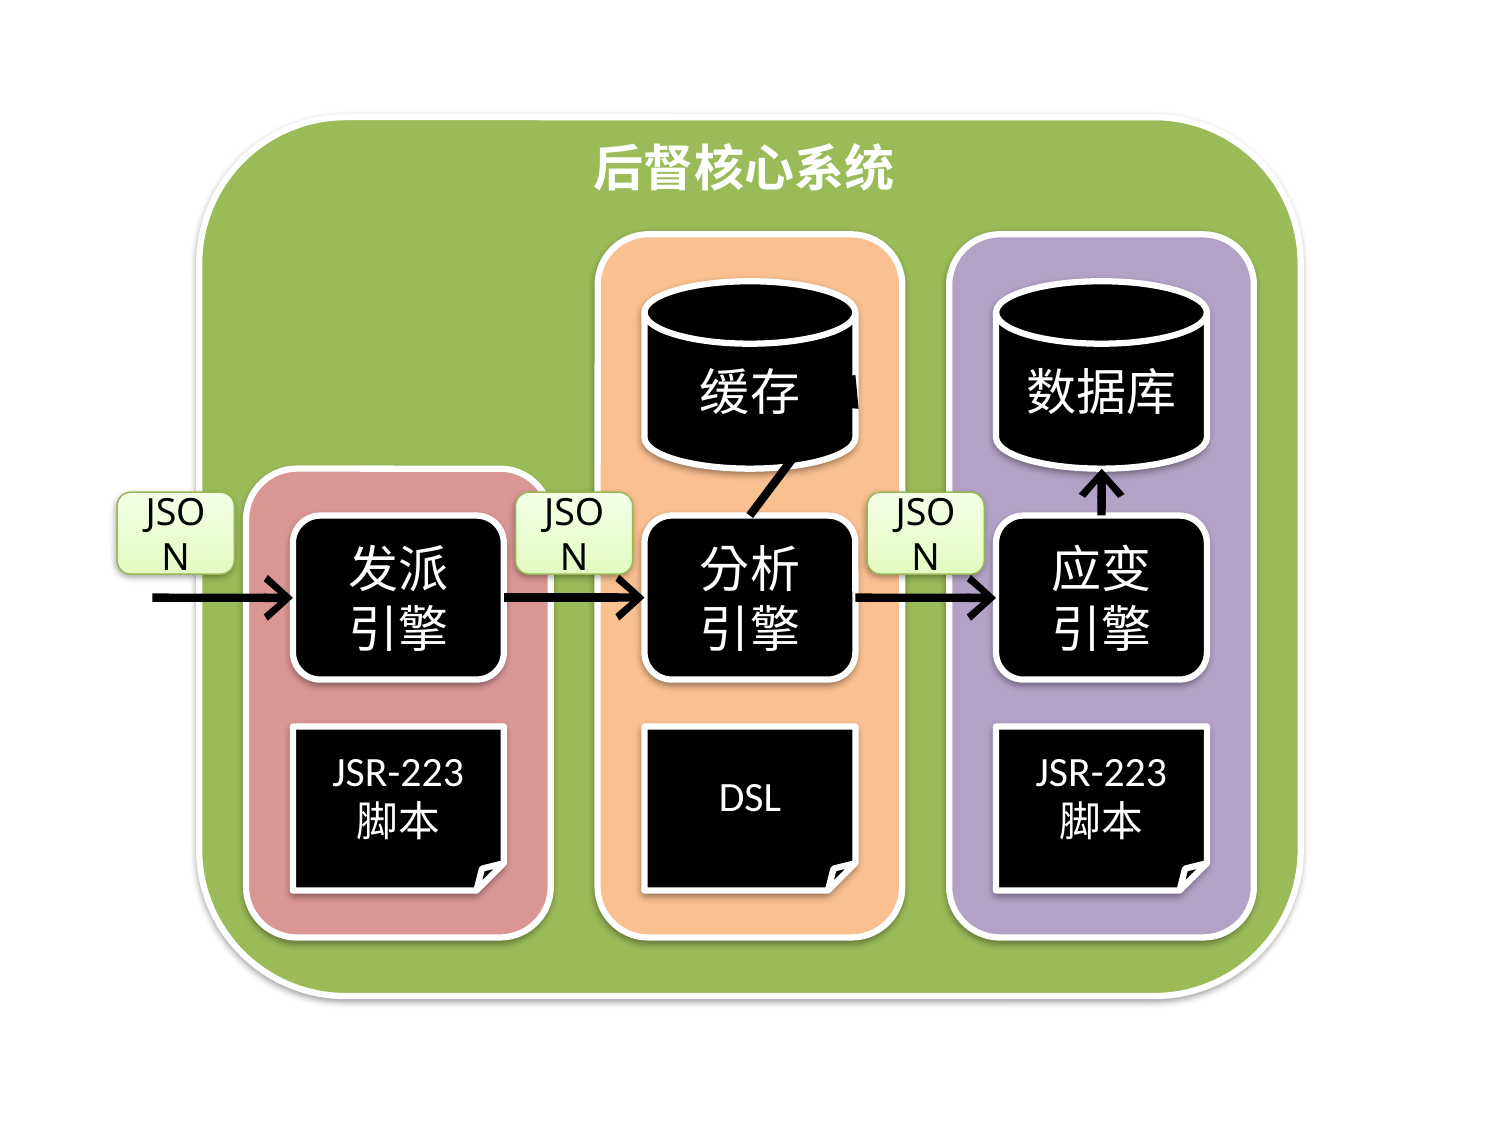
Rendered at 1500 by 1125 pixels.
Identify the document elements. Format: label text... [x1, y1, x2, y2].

text_box JSON [514, 491, 634, 575]
text_box 分析 引擎 [641, 512, 859, 683]
text_box [242, 605, 554, 941]
text_box [594, 582, 628, 593]
text_box JSON [116, 491, 236, 575]
text_box [863, 573, 906, 593]
text_box JSR-223 脚本 [992, 723, 1211, 894]
text_box 发派 引擎 [289, 512, 507, 683]
text_box 缓存 [641, 278, 859, 472]
text_box [511, 571, 554, 593]
text_box 应变 引擎 [992, 512, 1211, 683]
text_box 数据库 [992, 278, 1211, 472]
text_box [196, 113, 1304, 1000]
text_box [946, 231, 1257, 941]
text_box [594, 605, 906, 941]
text_box JSR-223 脚本 [289, 723, 507, 894]
text_box JSON [866, 491, 986, 575]
text_box [242, 465, 546, 593]
text_box [627, 573, 636, 588]
text_box [594, 231, 906, 533]
text_box 后督核心系统 [579, 128, 914, 204]
text_box DSL [641, 723, 859, 894]
